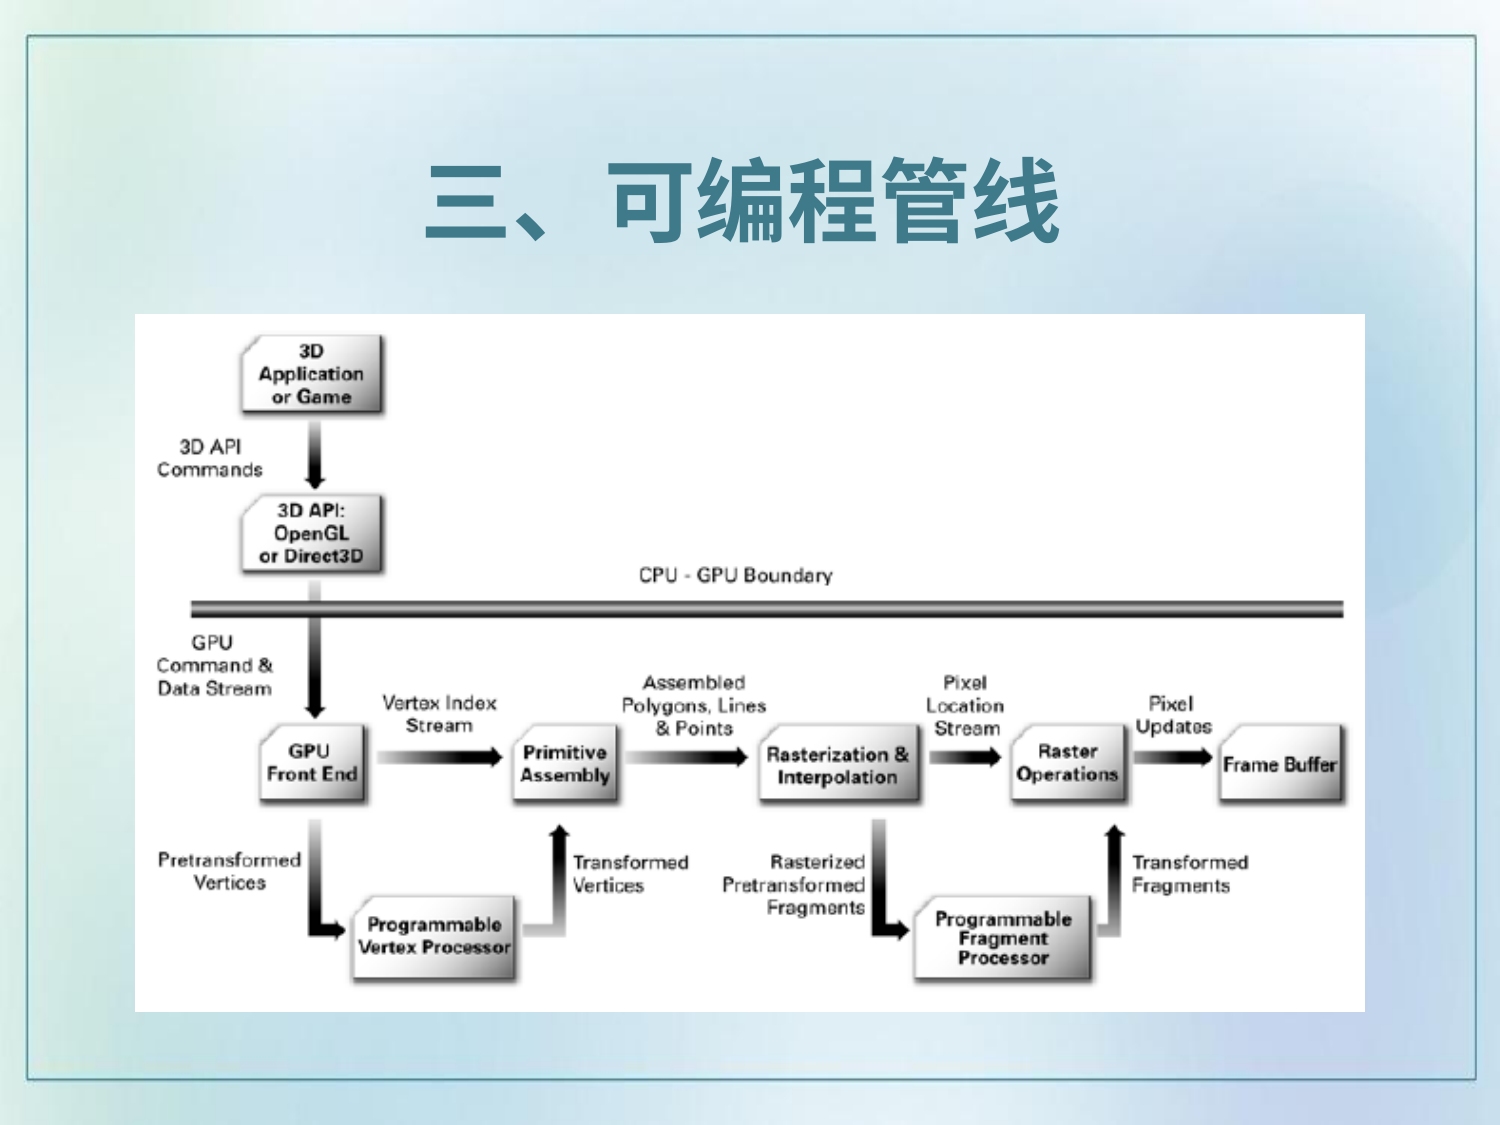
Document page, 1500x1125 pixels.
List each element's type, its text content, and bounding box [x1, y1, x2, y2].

text_box 三、可编程管线 [41, 114, 1443, 262]
picture [0, 0, 1500, 1125]
